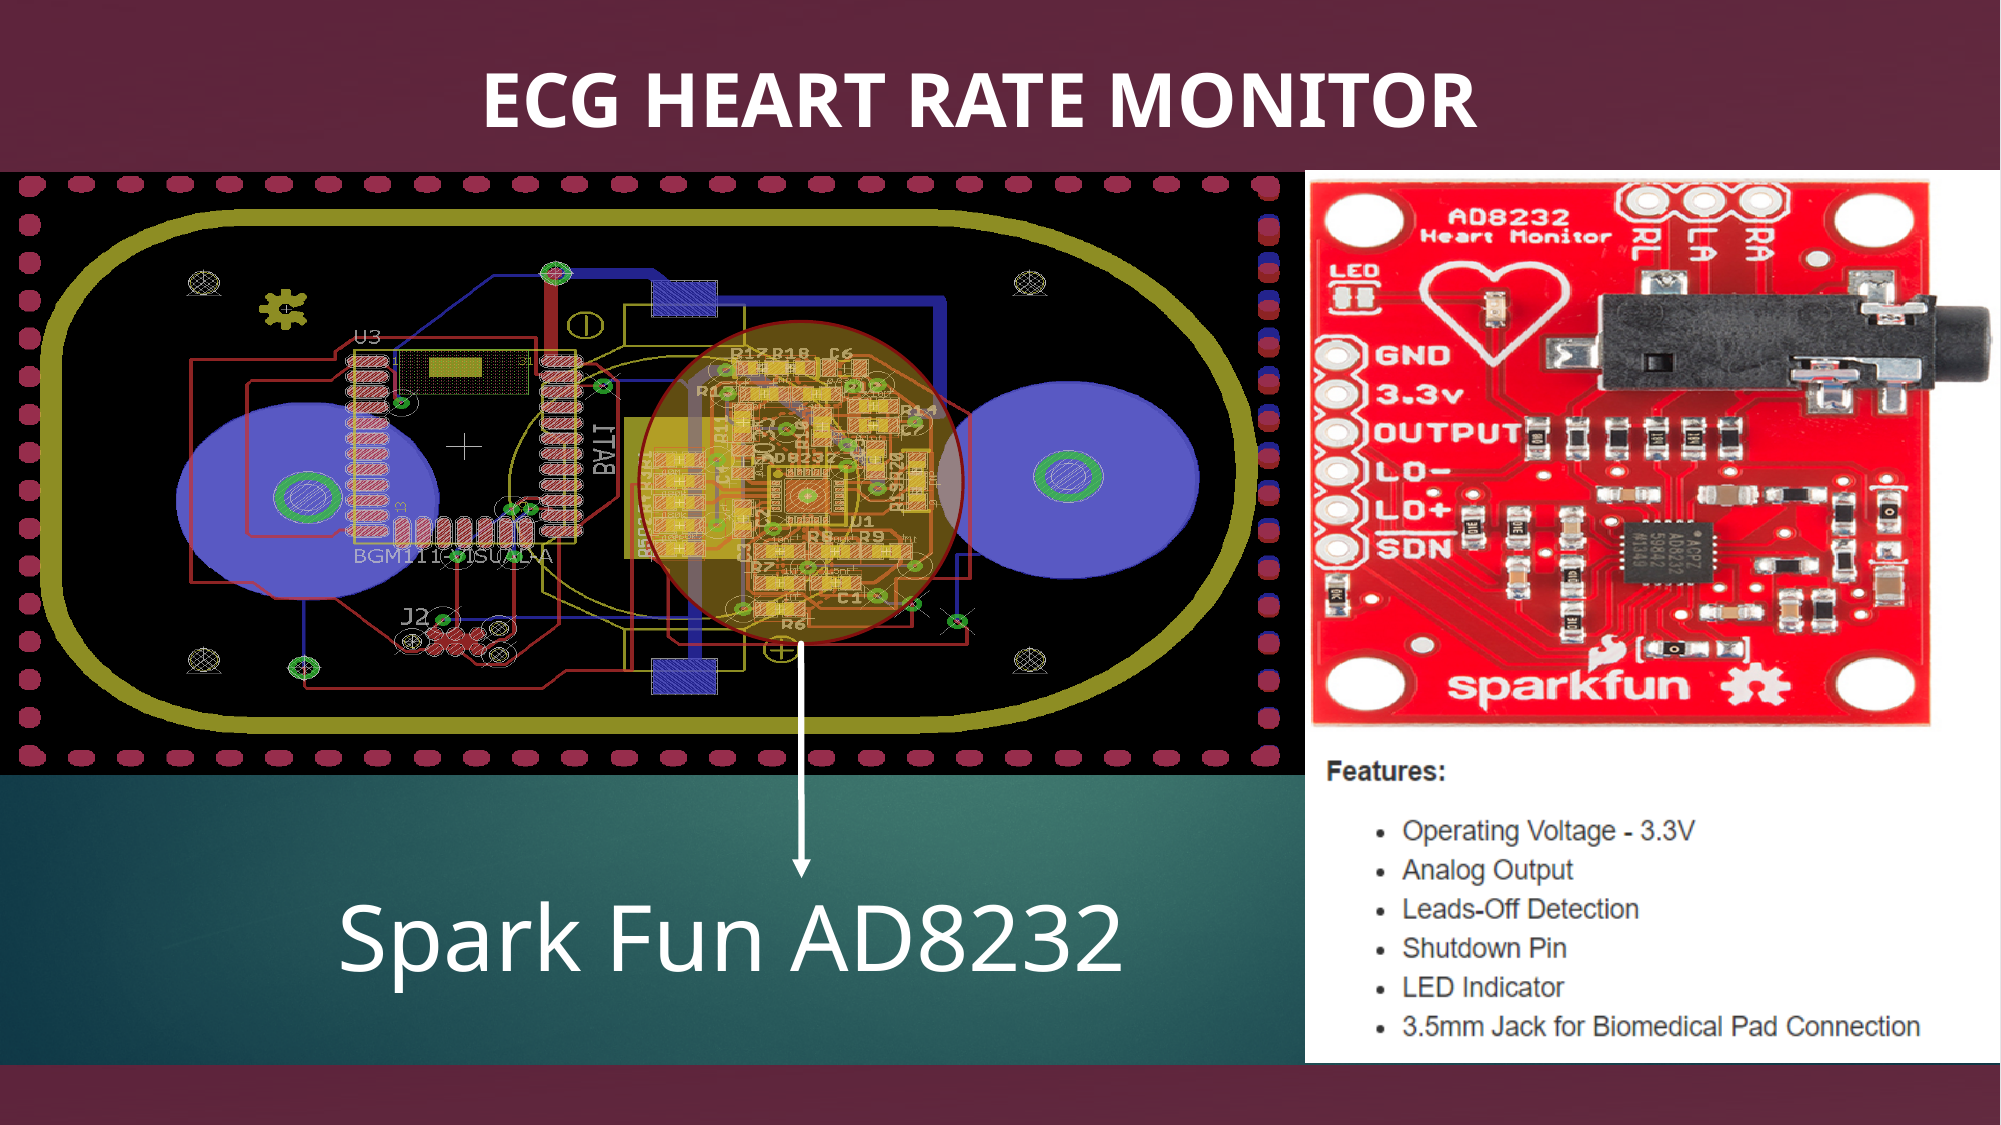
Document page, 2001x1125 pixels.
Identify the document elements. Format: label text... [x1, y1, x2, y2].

picture [0, 0, 2000, 1063]
text_box Spark Fun AD8232 [322, 872, 1142, 997]
picture [0, 1065, 2000, 1125]
